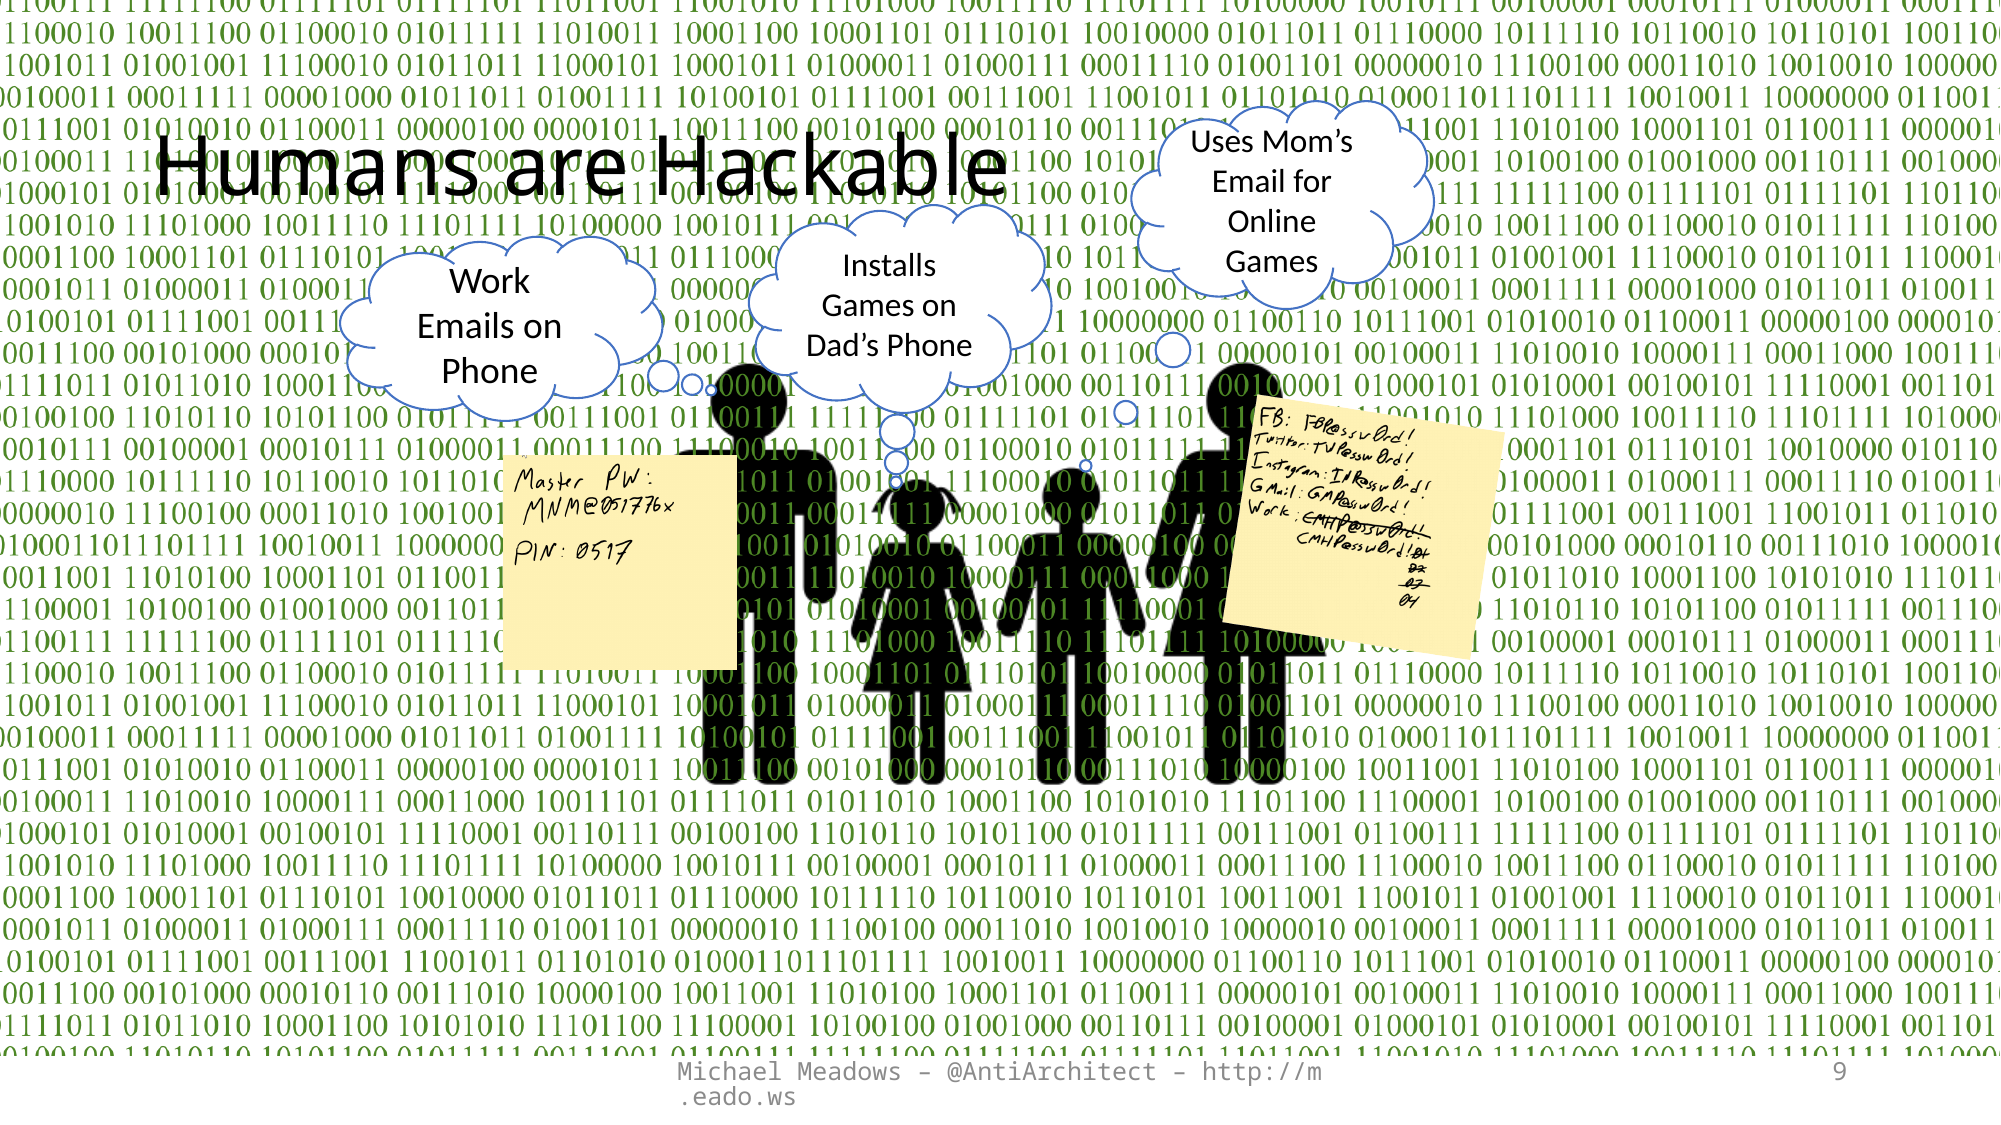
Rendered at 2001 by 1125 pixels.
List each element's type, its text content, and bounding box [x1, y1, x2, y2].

footer Michael Meadows – @AntiArchitect – http://m.eado.ws [662, 1056, 1338, 1103]
picture [0, 0, 2000, 1056]
slide_number 9 [1412, 1056, 1863, 1103]
